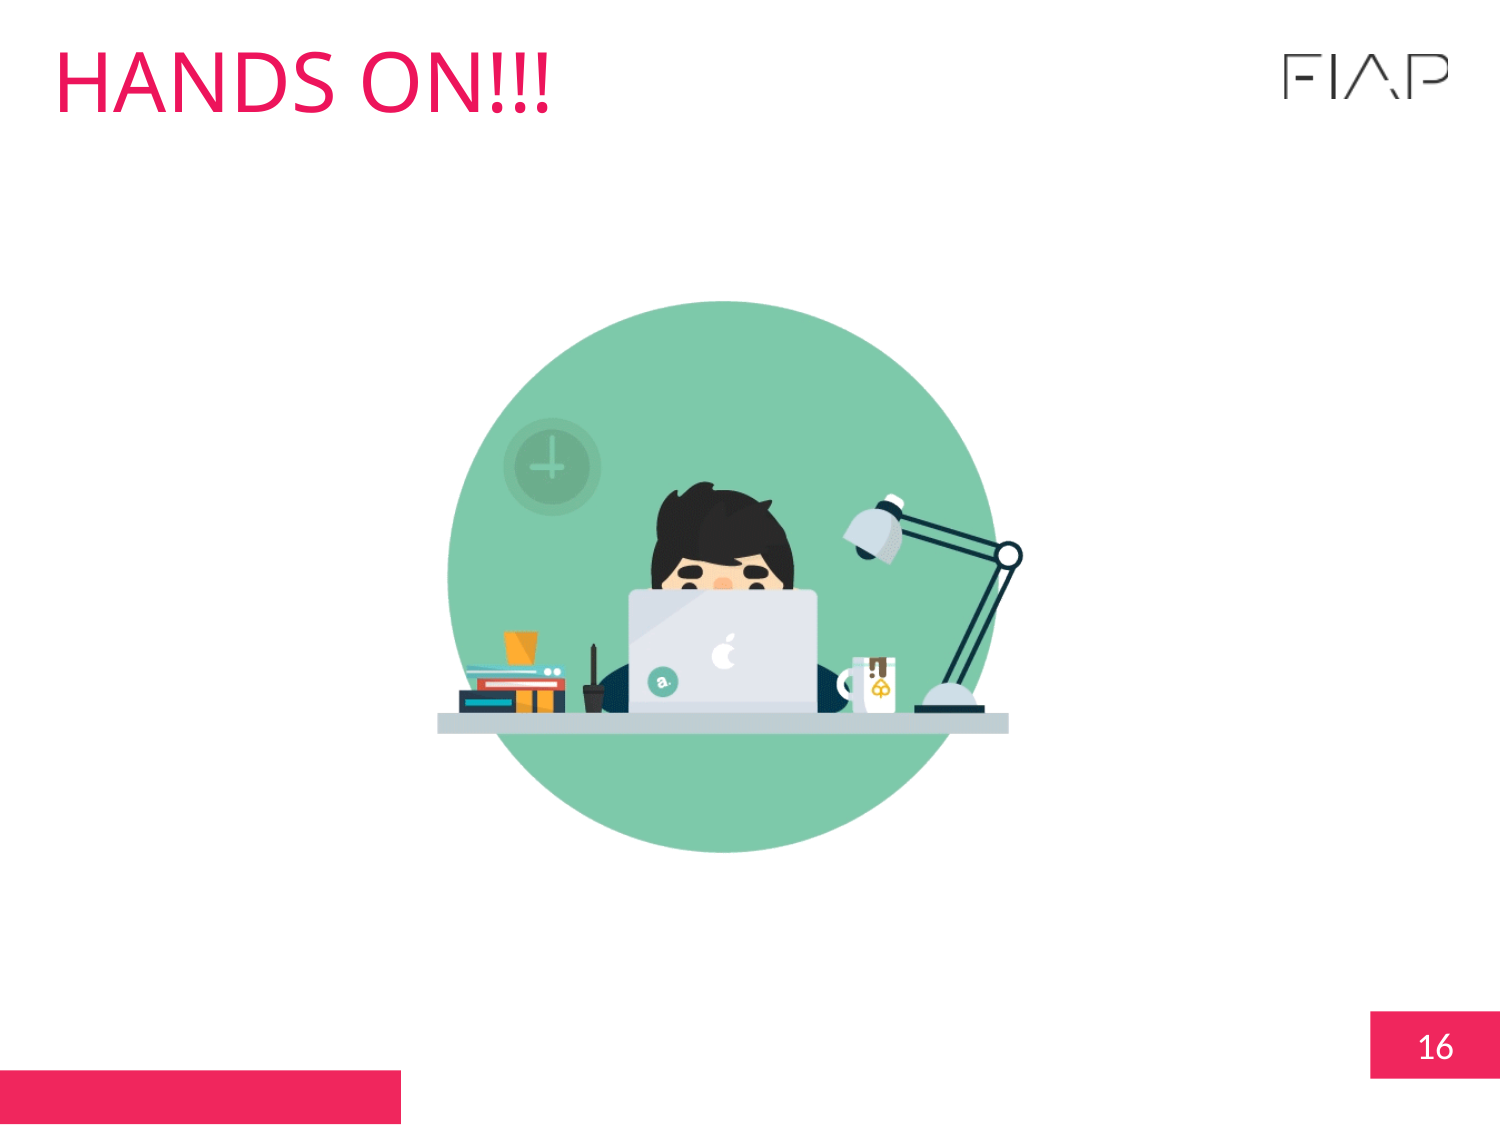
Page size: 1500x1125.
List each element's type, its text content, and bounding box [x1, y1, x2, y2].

picture [277, 243, 1167, 911]
text_box HANDS ON!!! [37, 21, 1075, 137]
